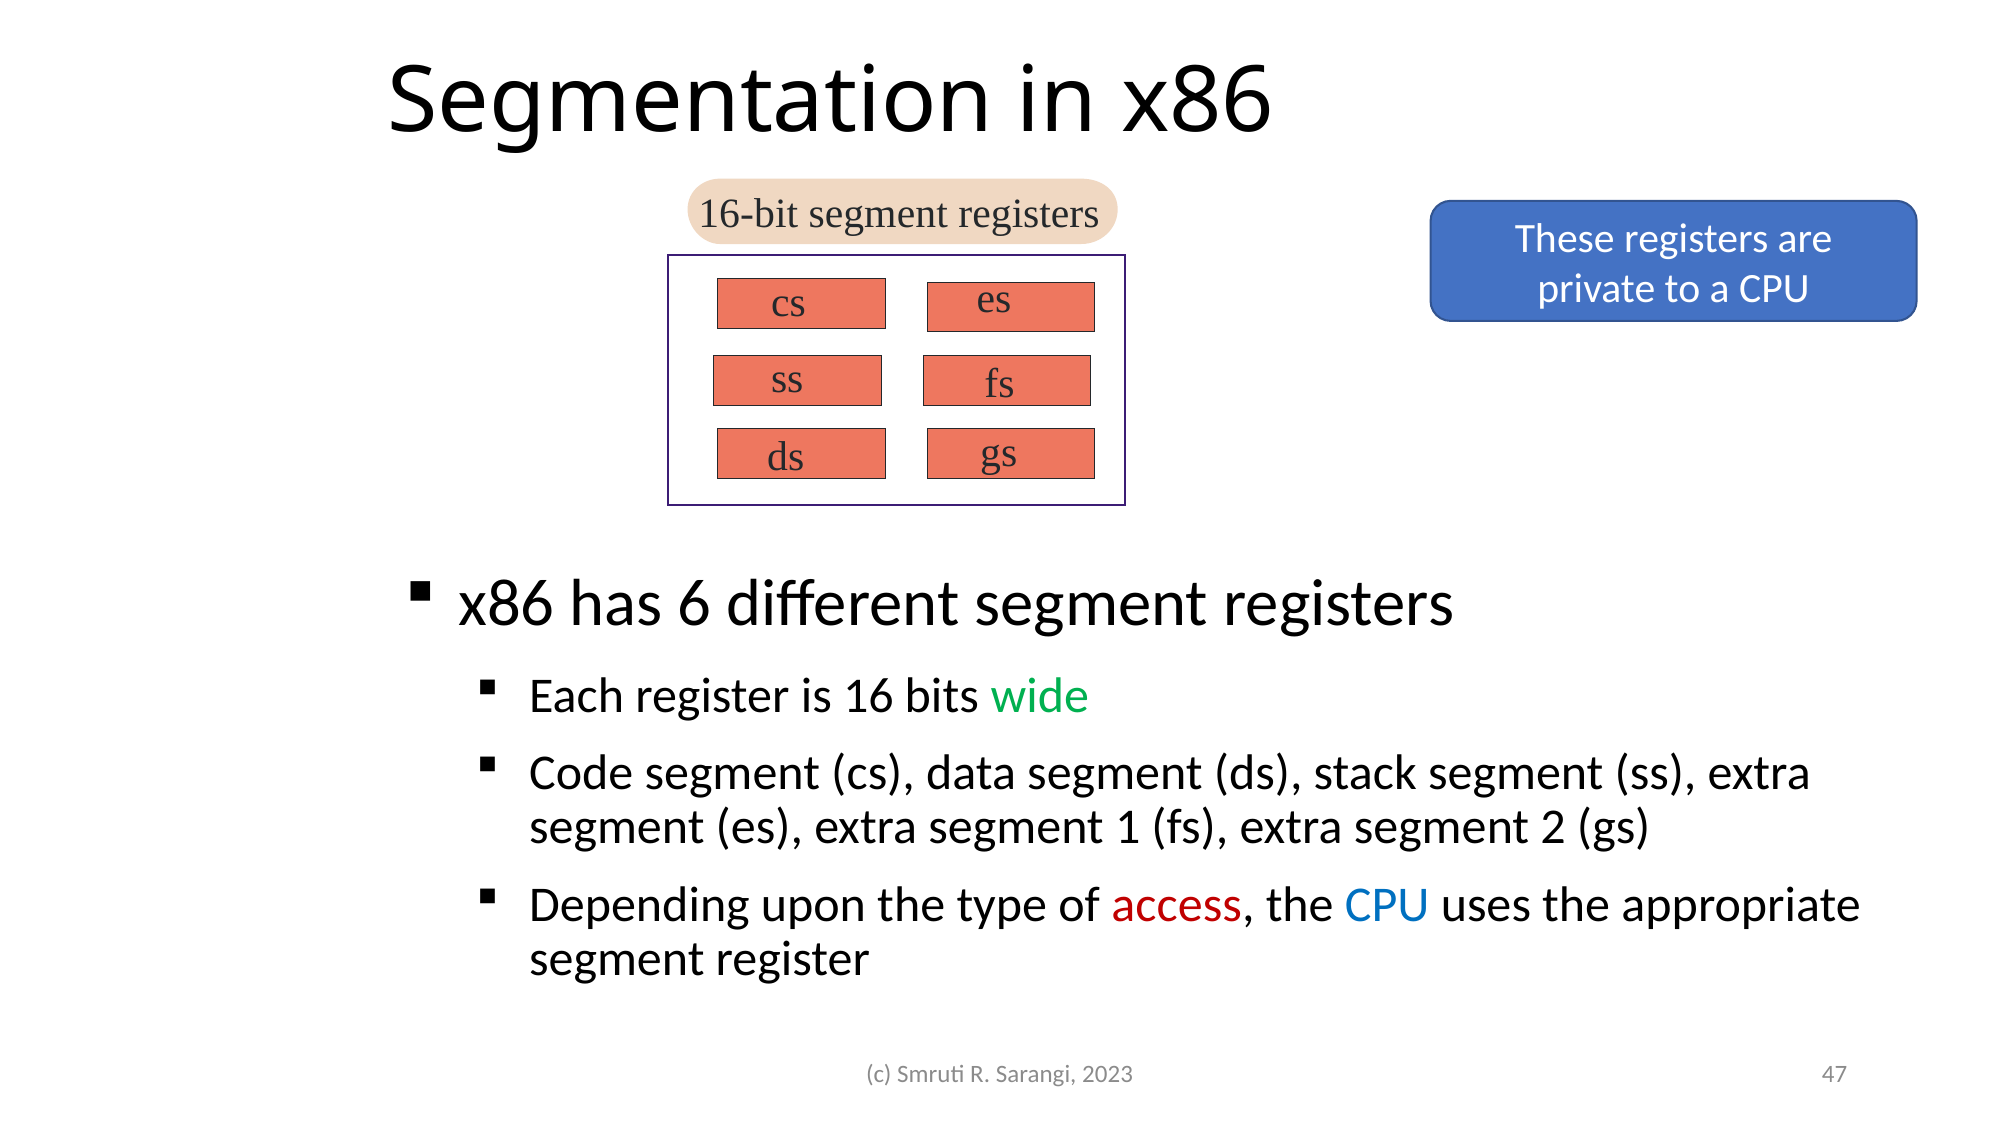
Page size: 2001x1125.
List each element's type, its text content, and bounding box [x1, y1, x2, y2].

text_box These registers are private to a CPU [1429, 199, 1918, 322]
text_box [668, 178, 1125, 506]
list x86 has 6 different segment registers Each register is 16 bits wide Code segment (cs), data segment (ds), stack segment (ss), extra segment (es), extra segment 1 (fs), extra segment 2 (gs) Depending upon the type of access, the CPU uses the appropriate segment register [387, 567, 1917, 1009]
slide_number 47 [1412, 1042, 1863, 1103]
title Segmentation in x86 [387, 24, 1605, 179]
footer (c) Smruti R. Sarangi, 2023 [662, 1042, 1338, 1103]
